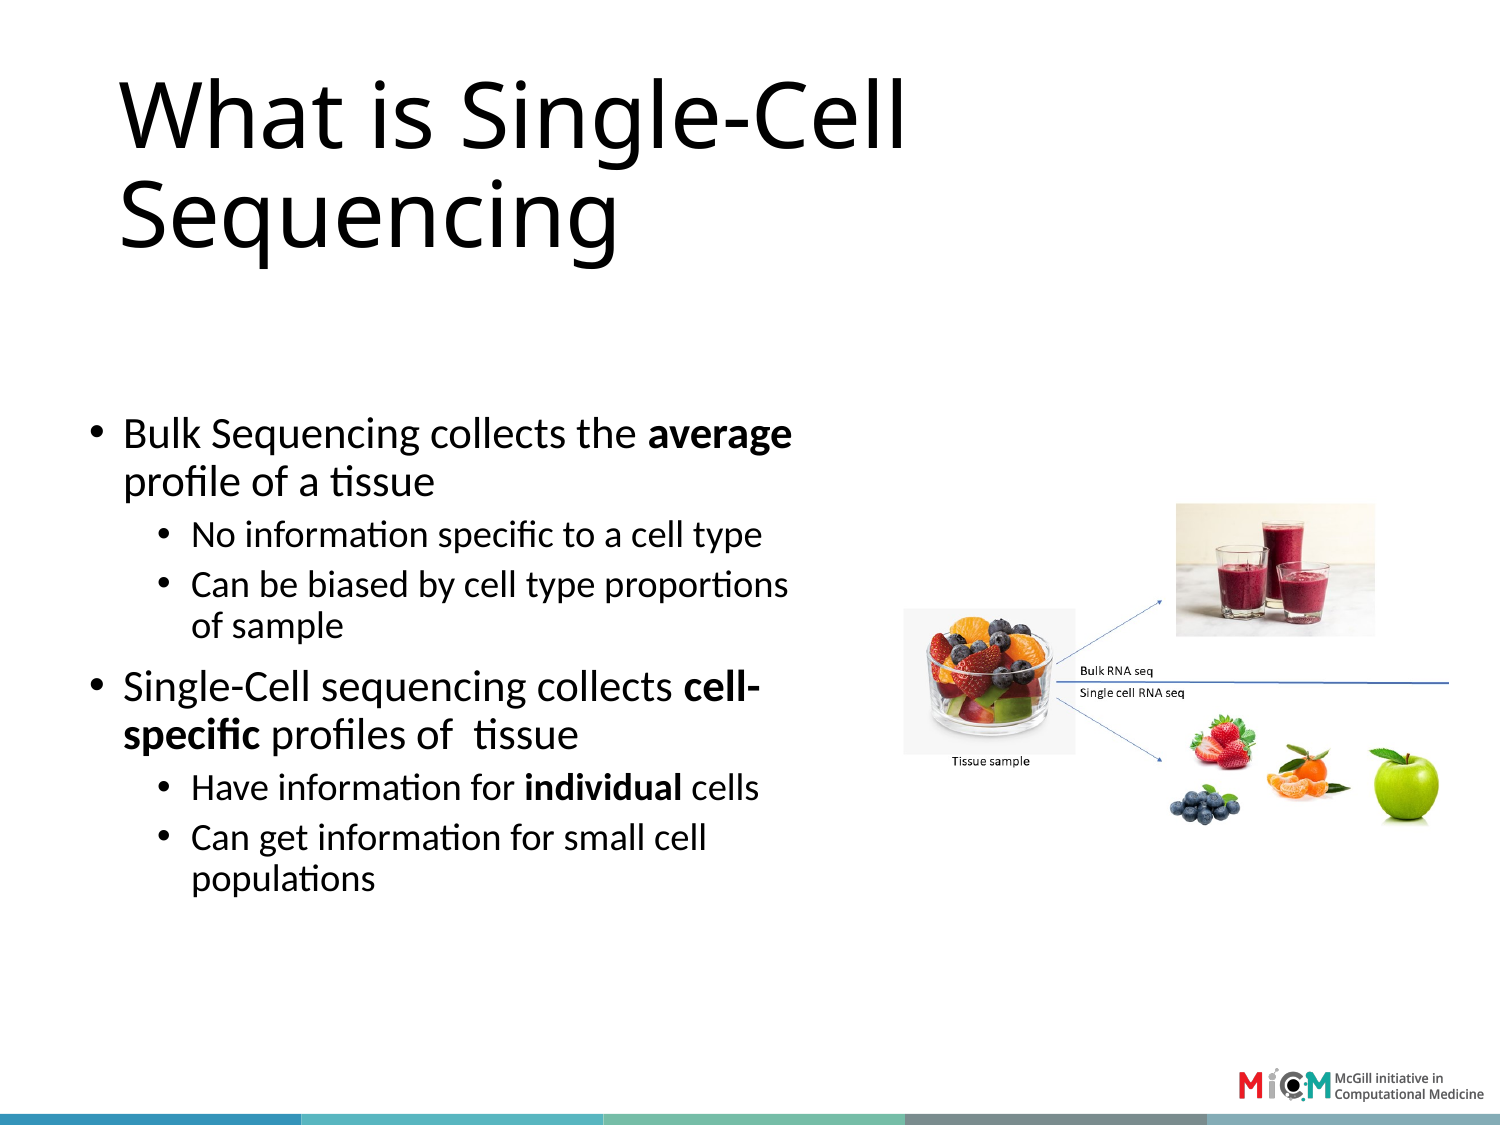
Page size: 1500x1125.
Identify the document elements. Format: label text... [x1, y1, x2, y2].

picture [902, 450, 1449, 861]
list Bulk Sequencing collects the average profile of a tissue No information specific to a cell type Can be biased by cell type proportions of sample Single-Cell sequencing collects cell-specific profiles of tissue Have information for individual cells Can get information for small cell populations [74, 401, 833, 910]
picture [1211, 1051, 1500, 1122]
title What is Single-Cell Sequencing [103, 59, 1397, 278]
